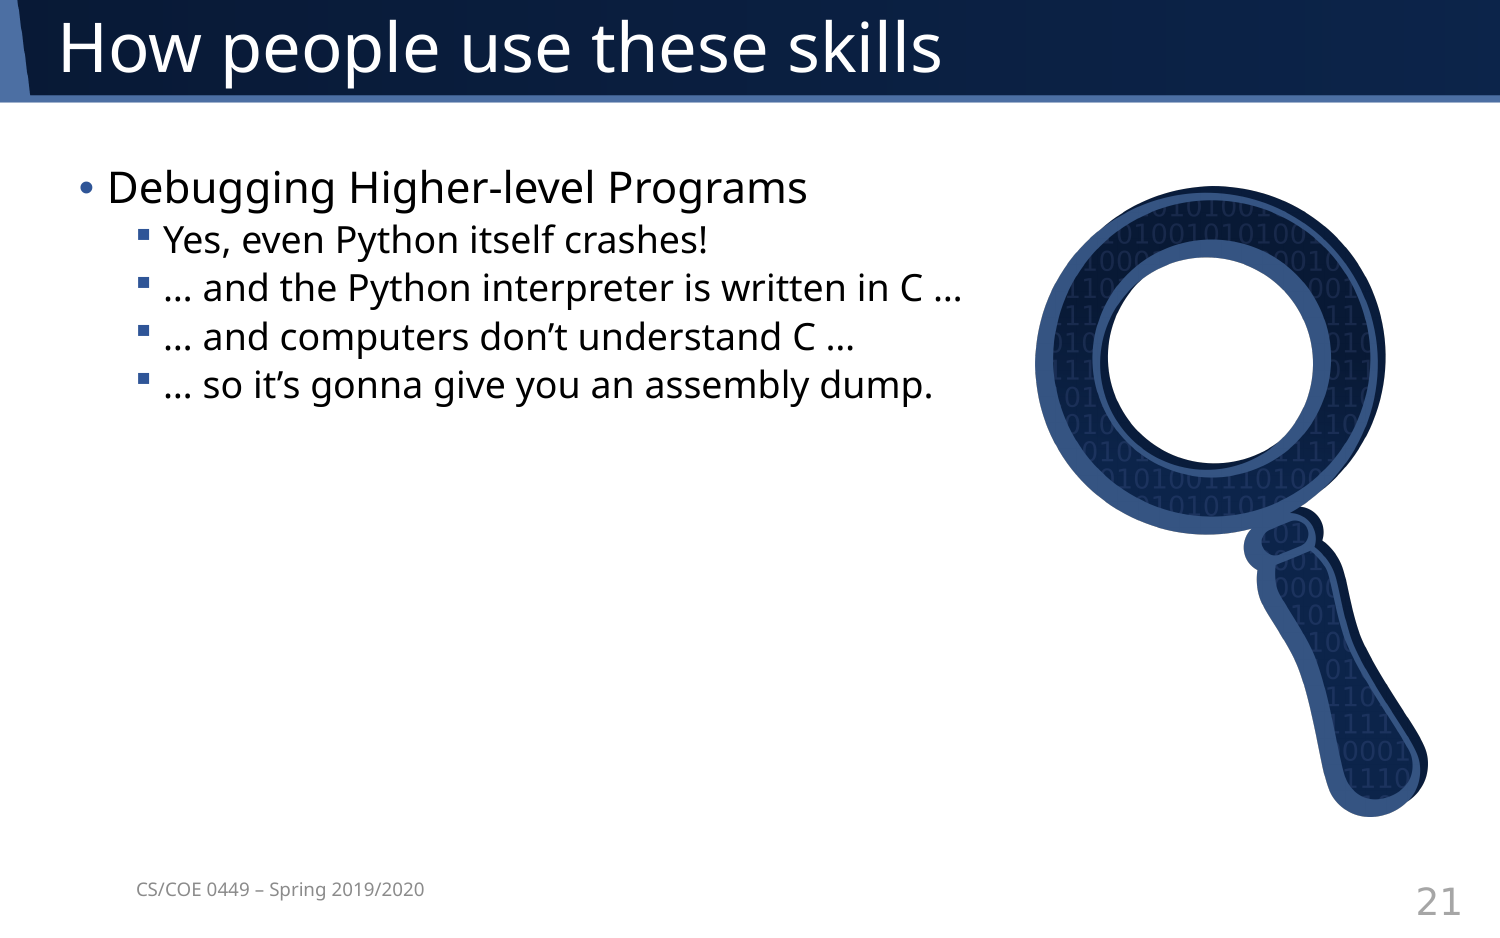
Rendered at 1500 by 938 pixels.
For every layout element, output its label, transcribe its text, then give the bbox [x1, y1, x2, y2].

footer CS/COE 0449 – Spring 2019/2020 [27, 865, 534, 916]
list Debugging Higher-level Programs Yes, even Python itself crashes! … and the Python interpreter is written in C … … and computers don’t understand C … … so it’s gonna give you an assembly dump. [63, 158, 1433, 845]
picture [0, 0, 1500, 938]
slide_number 21 [1376, 875, 1478, 926]
title How people use these skills [42, 3, 1500, 97]
